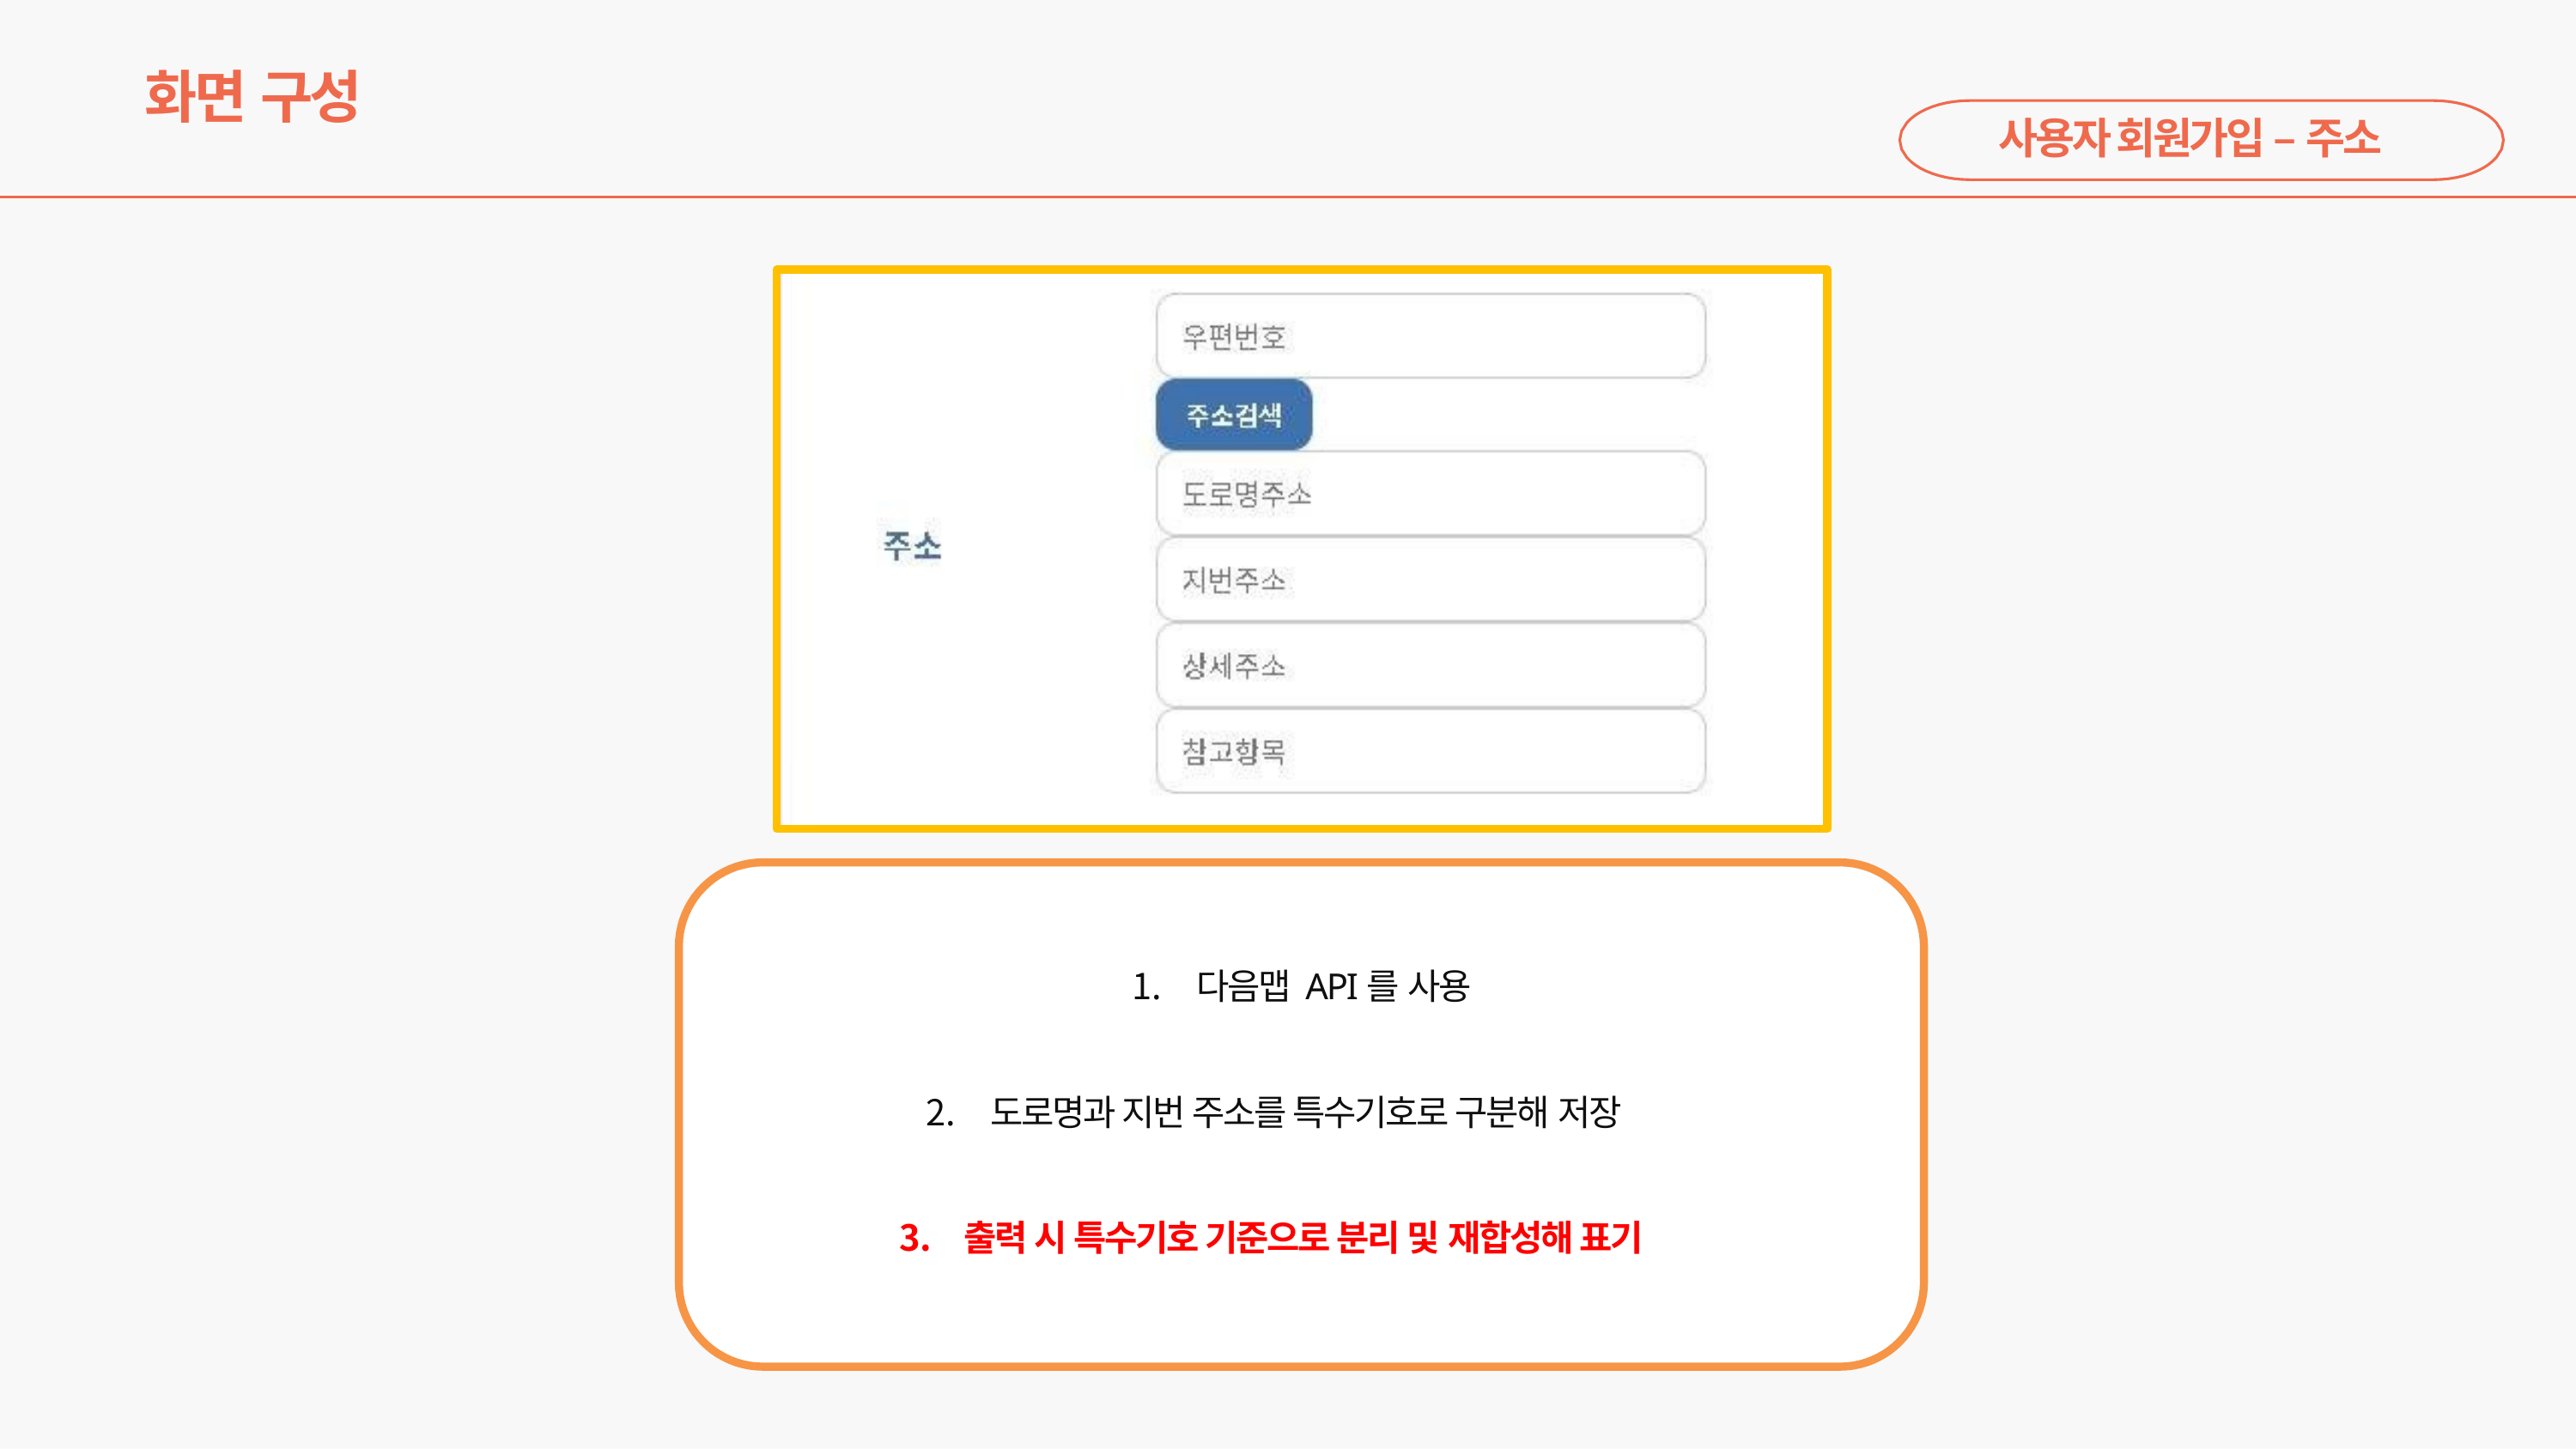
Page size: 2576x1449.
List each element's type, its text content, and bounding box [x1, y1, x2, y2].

text_box [678, 862, 1924, 1367]
title 화면 구성 [143, 58, 379, 304]
text_box [776, 270, 1828, 829]
text_box 다음맵 API를 사용 도로명과 지번 주소를 특수기호로 구분해 저장 출력 시 특수기호 기준으로 분리 및 재합성해 표기 [897, 961, 1708, 1259]
text_box 사용자 회원가입 – 주소 [1996, 109, 2416, 163]
text_box [1899, 100, 2504, 180]
